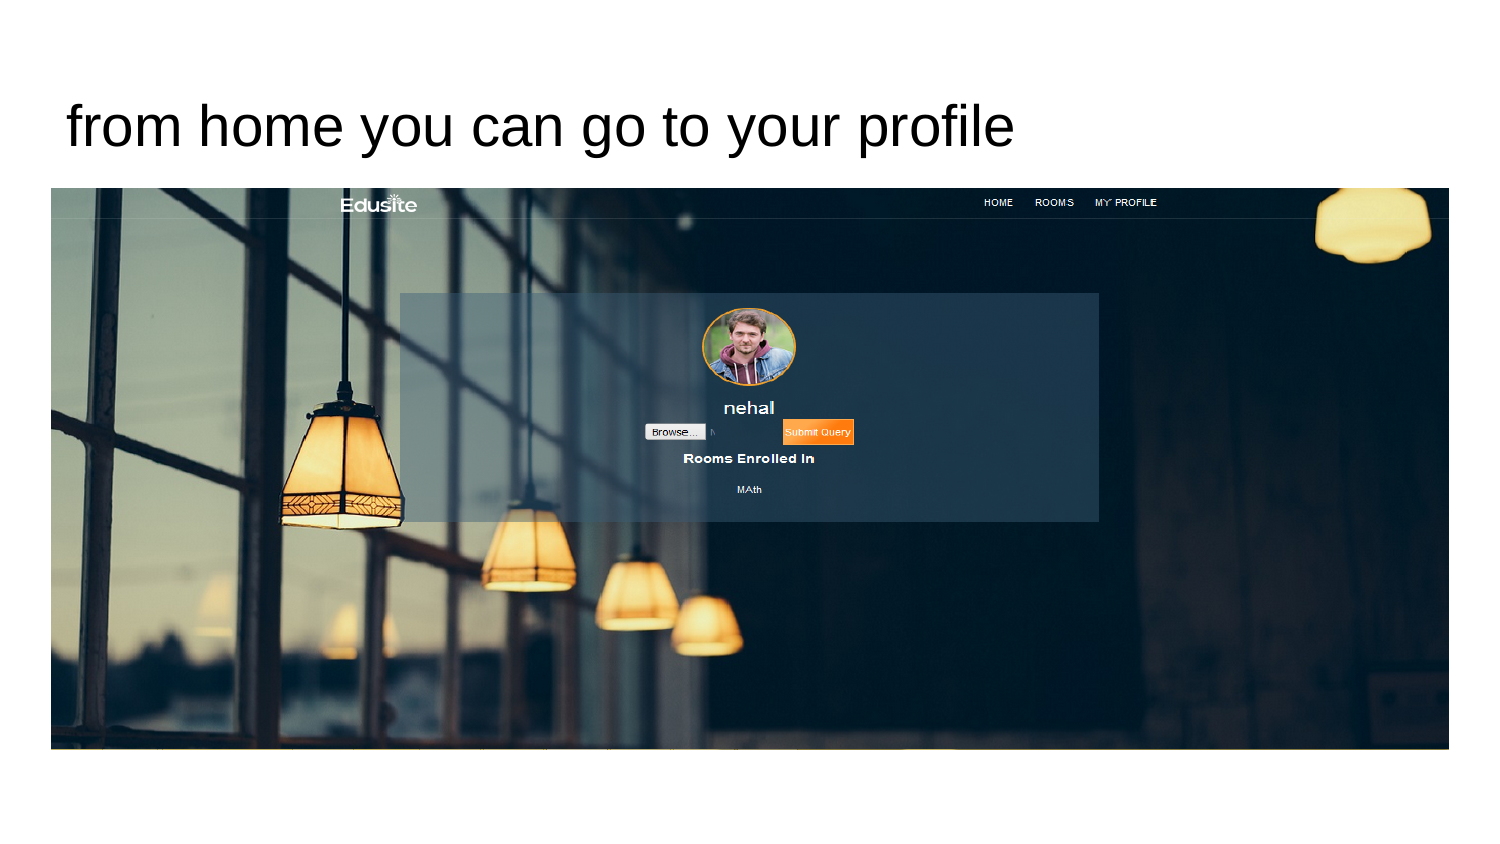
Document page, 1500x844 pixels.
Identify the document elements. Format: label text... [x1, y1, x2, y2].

picture [50, 188, 1450, 750]
title from home you can go to your profile [51, 72, 1449, 167]
